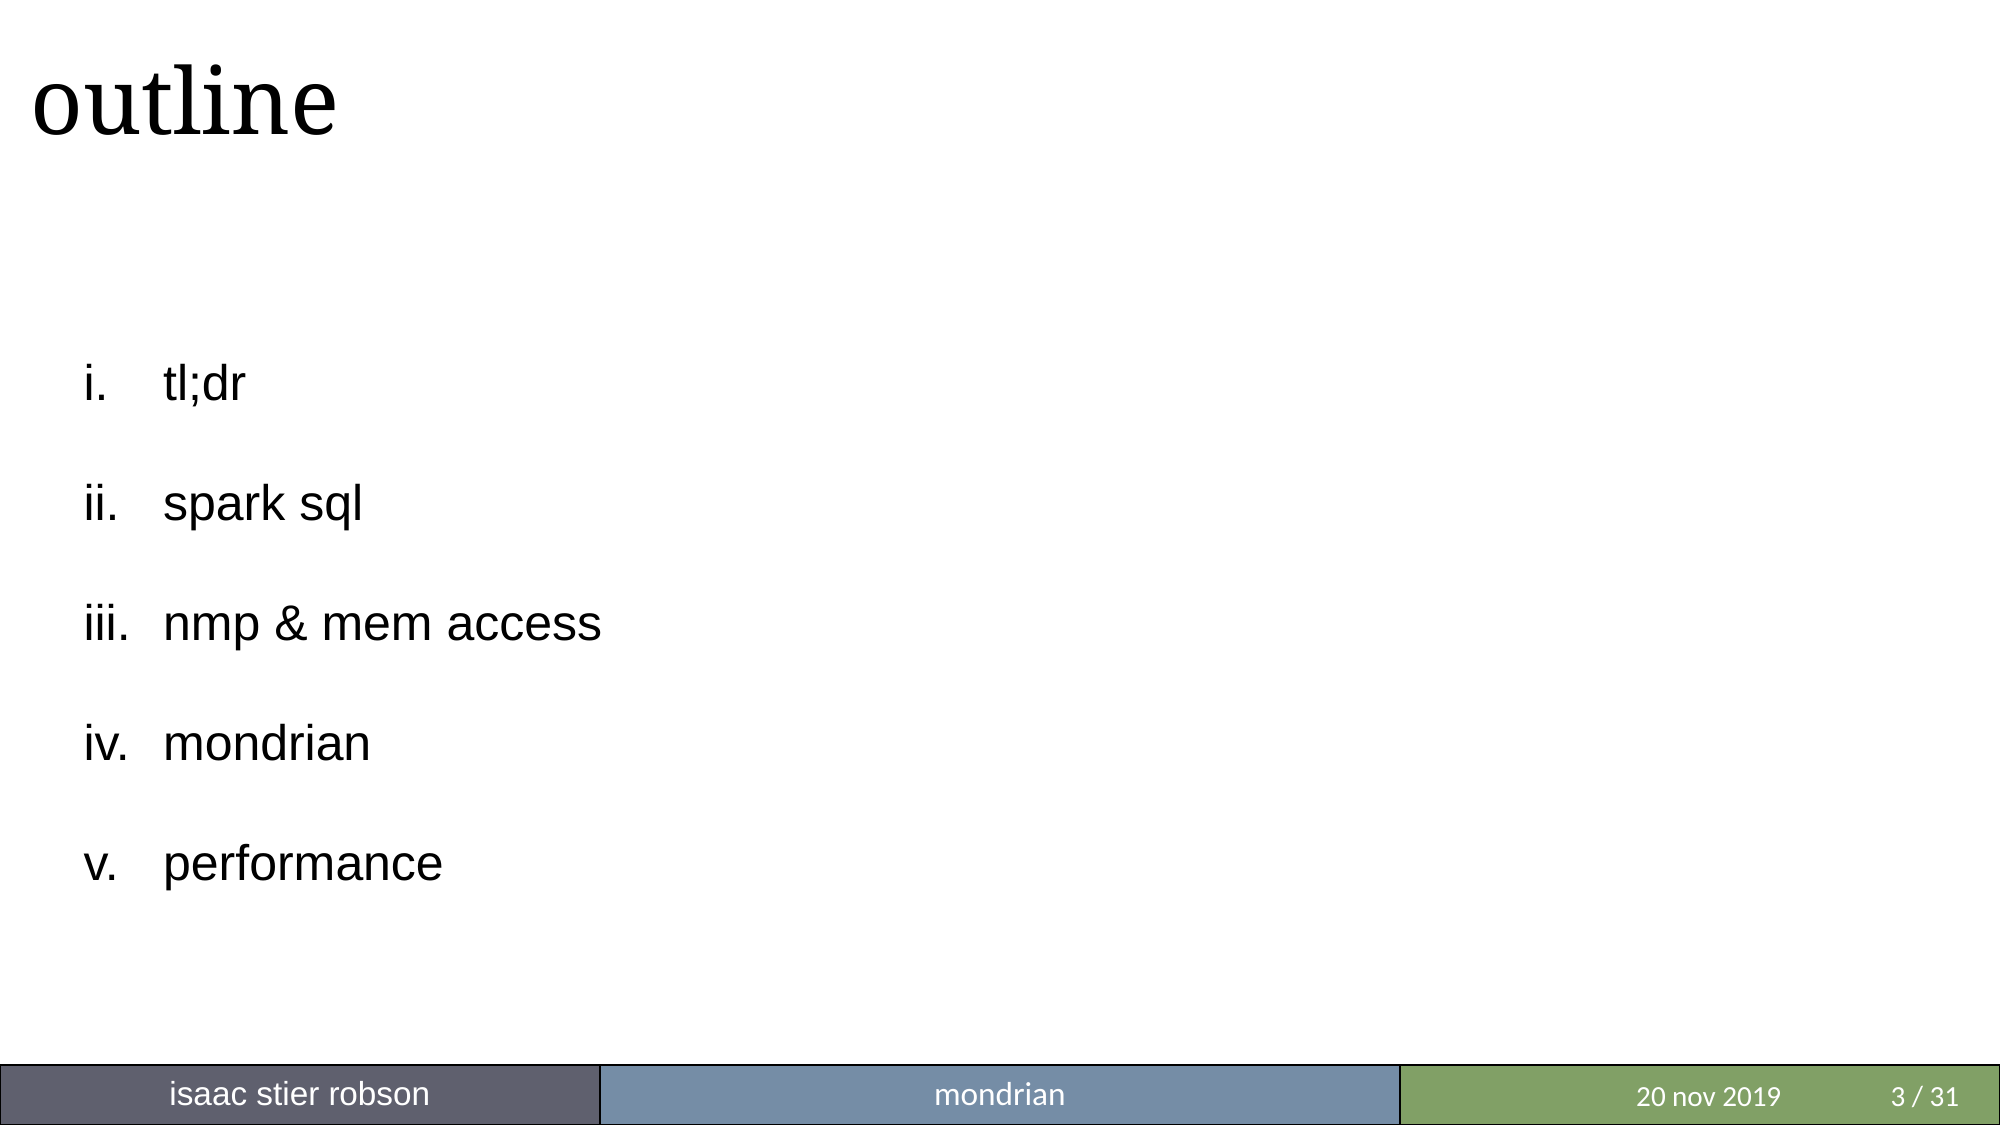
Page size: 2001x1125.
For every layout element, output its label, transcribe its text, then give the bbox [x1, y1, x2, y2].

title outline [15, 47, 1878, 265]
text_box mondrian [599, 1064, 1401, 1125]
text_box tl;dr spark sql nmp & mem access mondrian performance [68, 342, 1932, 898]
text_box isaac stier robson [0, 1064, 599, 1125]
text_box 20 nov 2019 3 / 31 [1401, 1064, 2000, 1125]
